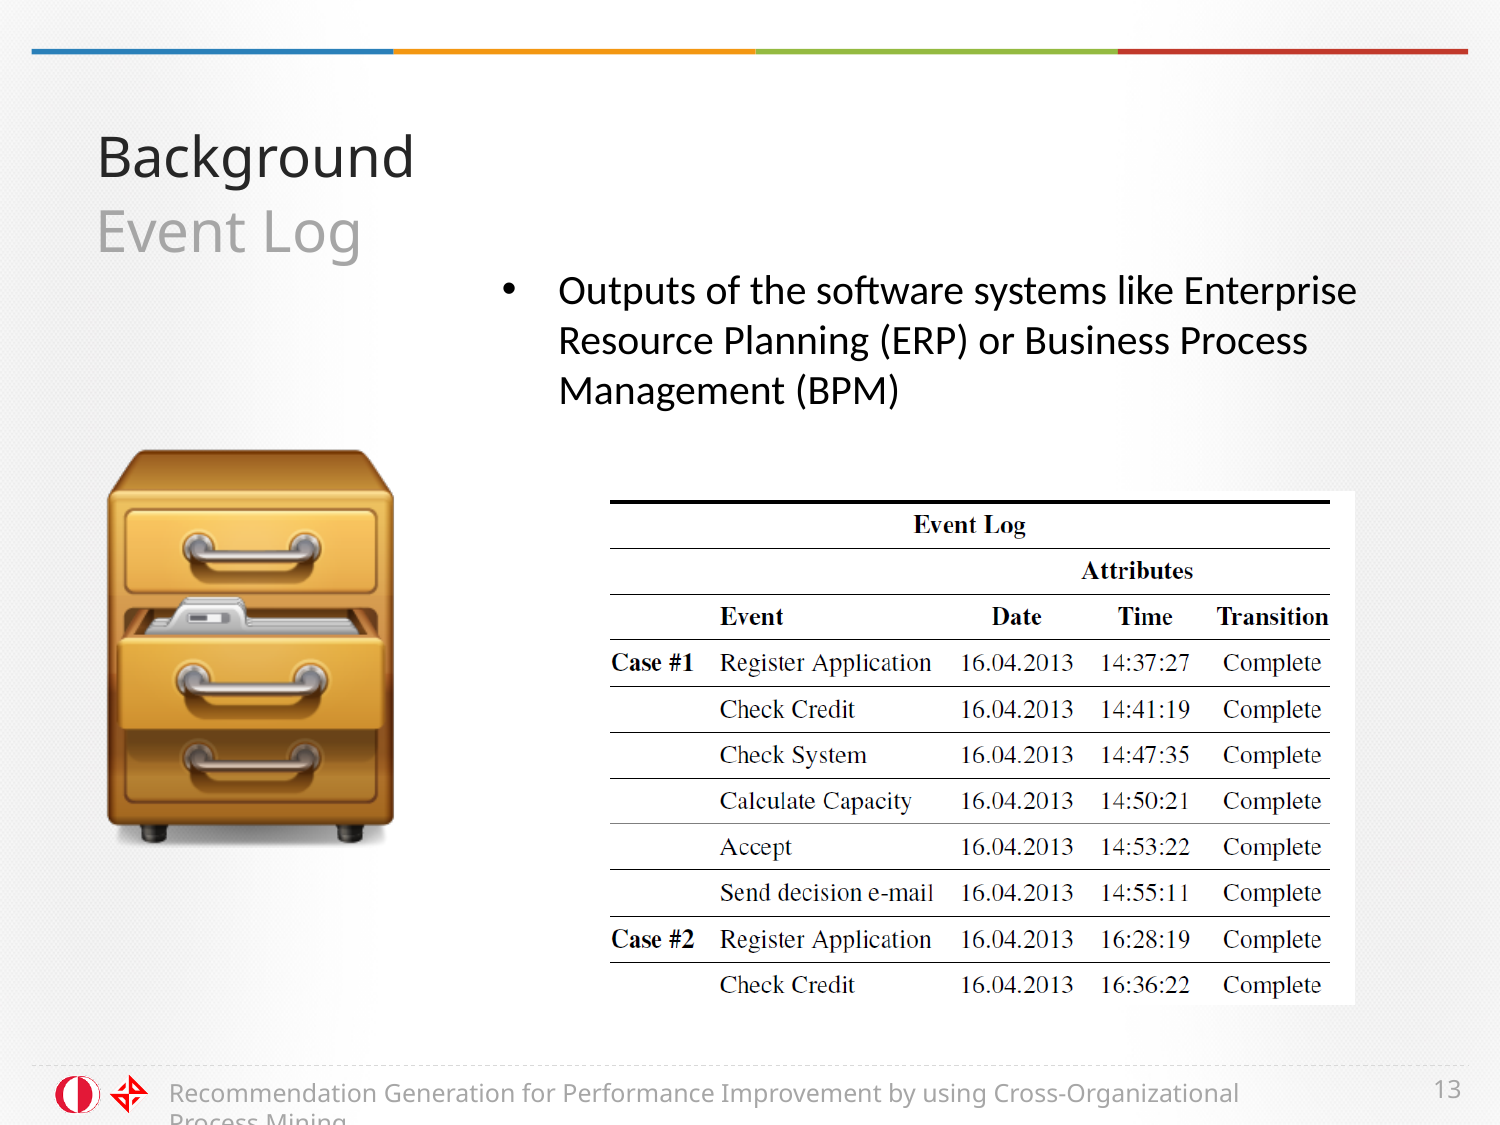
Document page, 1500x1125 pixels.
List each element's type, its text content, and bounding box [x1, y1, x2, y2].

picture [173, 1116, 180, 1123]
text_box Background [81, 114, 1500, 187]
picture [0, 0, 1500, 1125]
picture [178, 1116, 267, 1125]
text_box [31, 1065, 1477, 1116]
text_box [31, 48, 1469, 55]
text_box Event Log [80, 187, 1500, 272]
text_box Outputs of the software systems like Enterprise Resource Planning (ERP) or Business Process Management (BPM) [490, 257, 1469, 902]
picture [272, 1116, 281, 1125]
